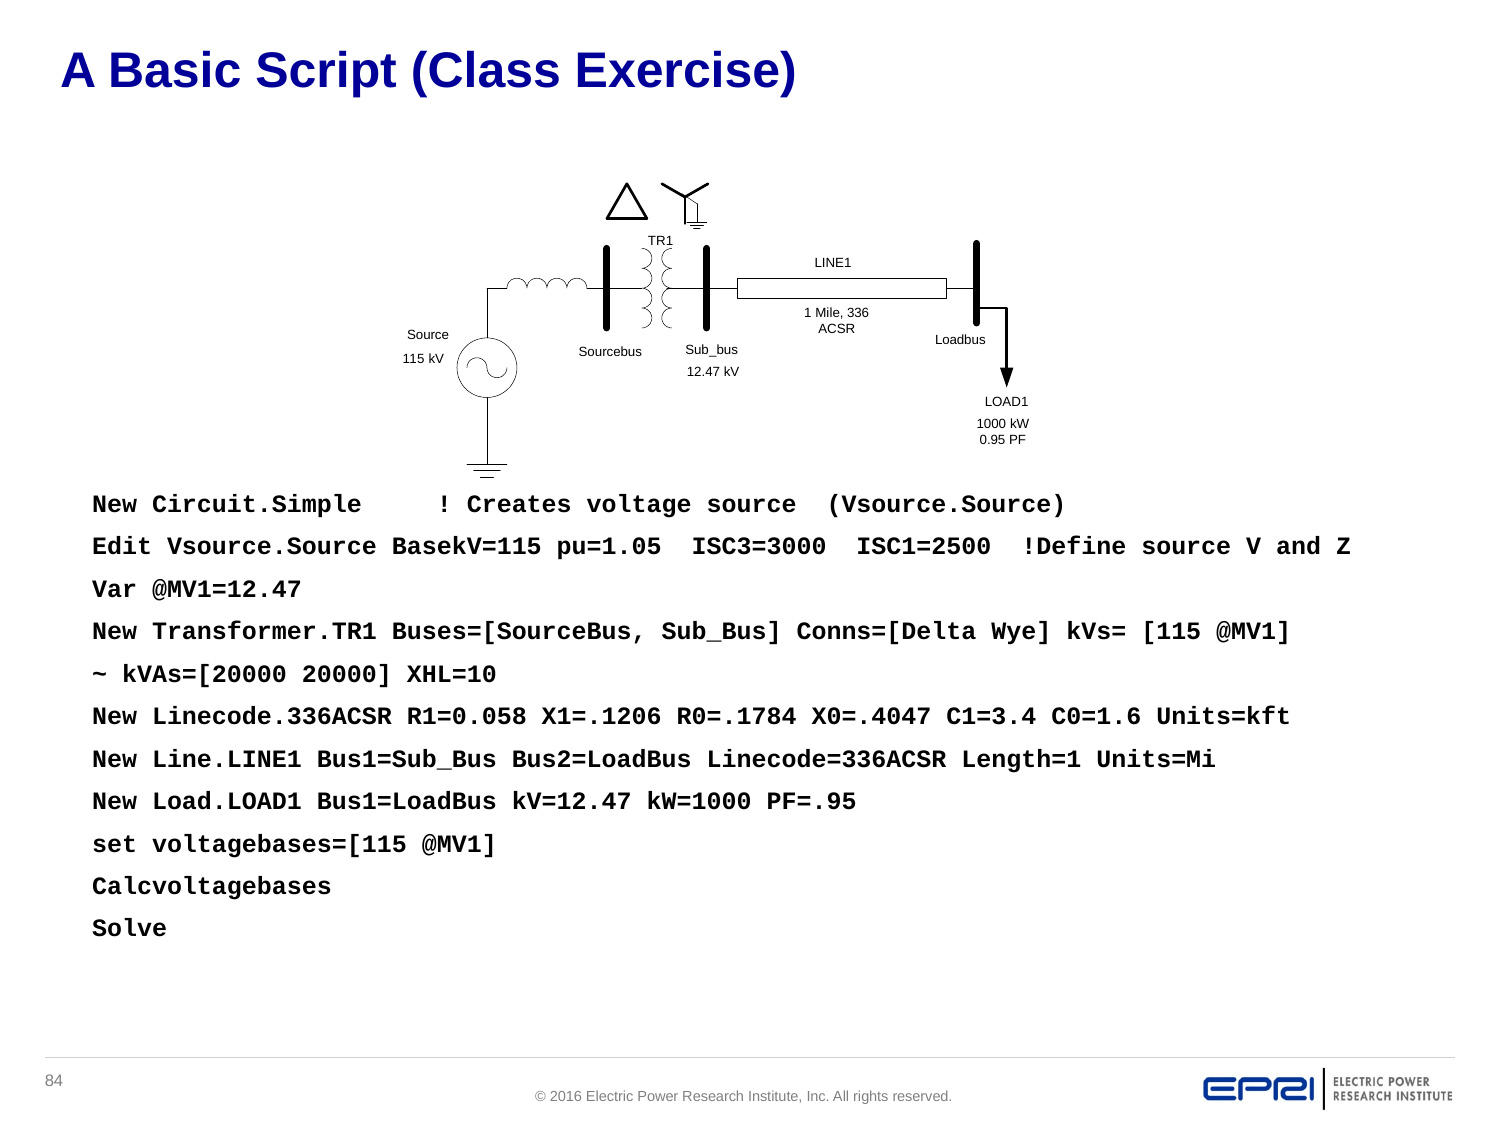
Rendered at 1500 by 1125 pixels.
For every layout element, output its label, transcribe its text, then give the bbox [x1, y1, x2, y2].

picture [1200, 1064, 1455, 1113]
picture [399, 179, 1032, 481]
title A Basic Script (Class Exercise) [44, 29, 1456, 151]
text_box New Circuit.Simple ! Creates voltage source (Vsource.Source) Edit Vsource.Source BasekV=115 pu=1.05 ISC3=3000 ISC1=2500 !Define source V and Z Var @MV1=12.47 New Transformer.TR1 Buses=[SourceBus, Sub_Bus] Conns=[Delta Wye] kVs= [115 @MV1] ~ kVAs=[20000 20000] XHL=10 New Linecode.336ACSR R1=0.058 X1=.1206 R0=.1784 X0=.4047 C1=3.4 C0=1.6 Units=kft New Line.LINE1 Bus1=Sub_Bus Bus2=LoadBus Linecode=336ACSR Length=1 Units=Mi New Load.LOAD1 Bus1=LoadBus kV=12.47 kW=1000 PF=.95 set voltagebases=[115 @MV1] Calcvoltagebases Solve [77, 479, 1440, 950]
